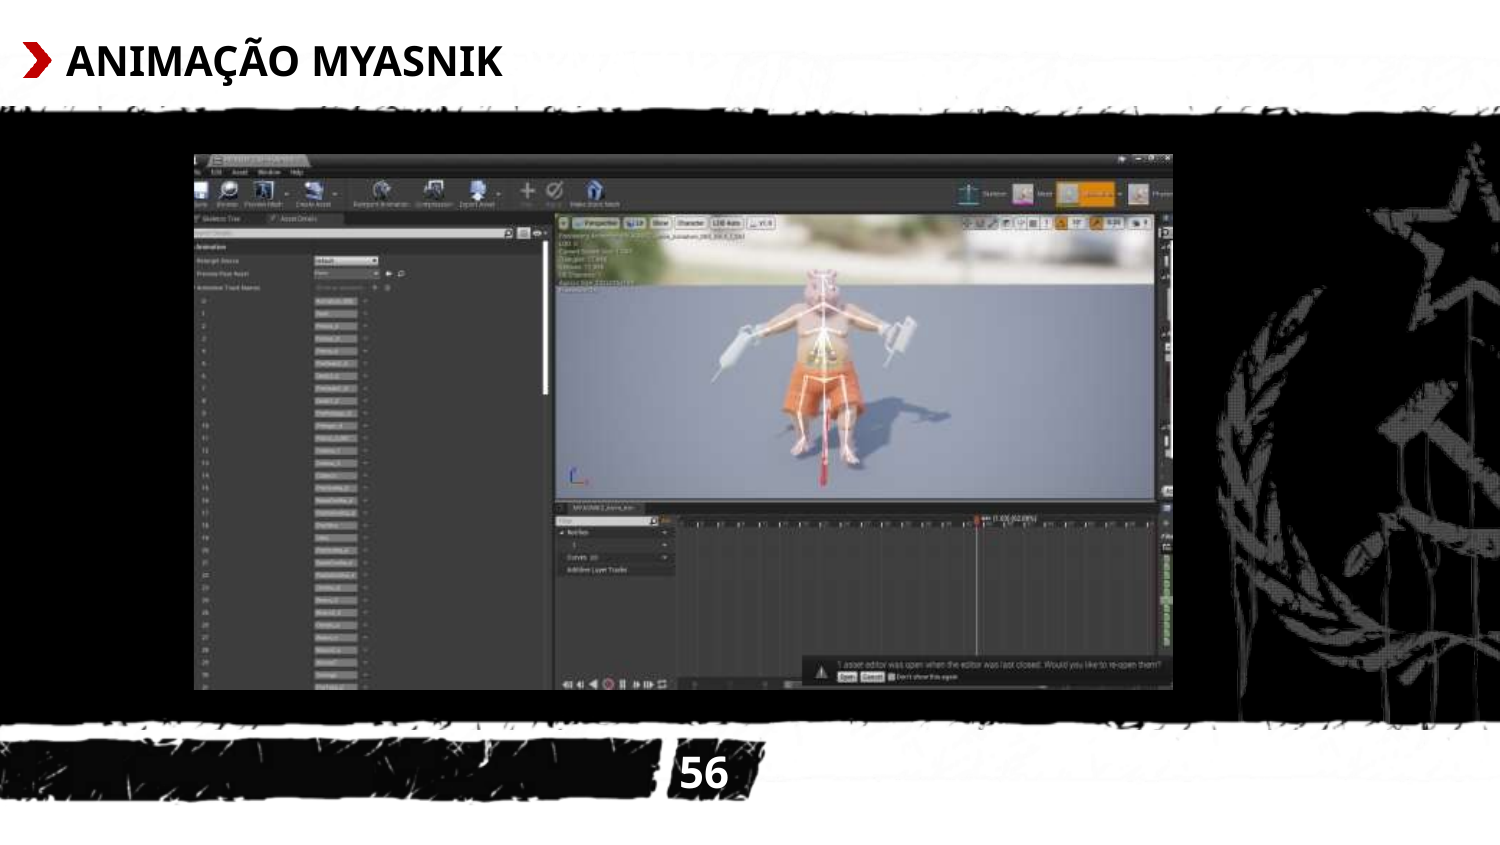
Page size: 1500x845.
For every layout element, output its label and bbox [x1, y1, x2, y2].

text_box [0, 0, 1500, 845]
text_box [0, 42, 807, 809]
